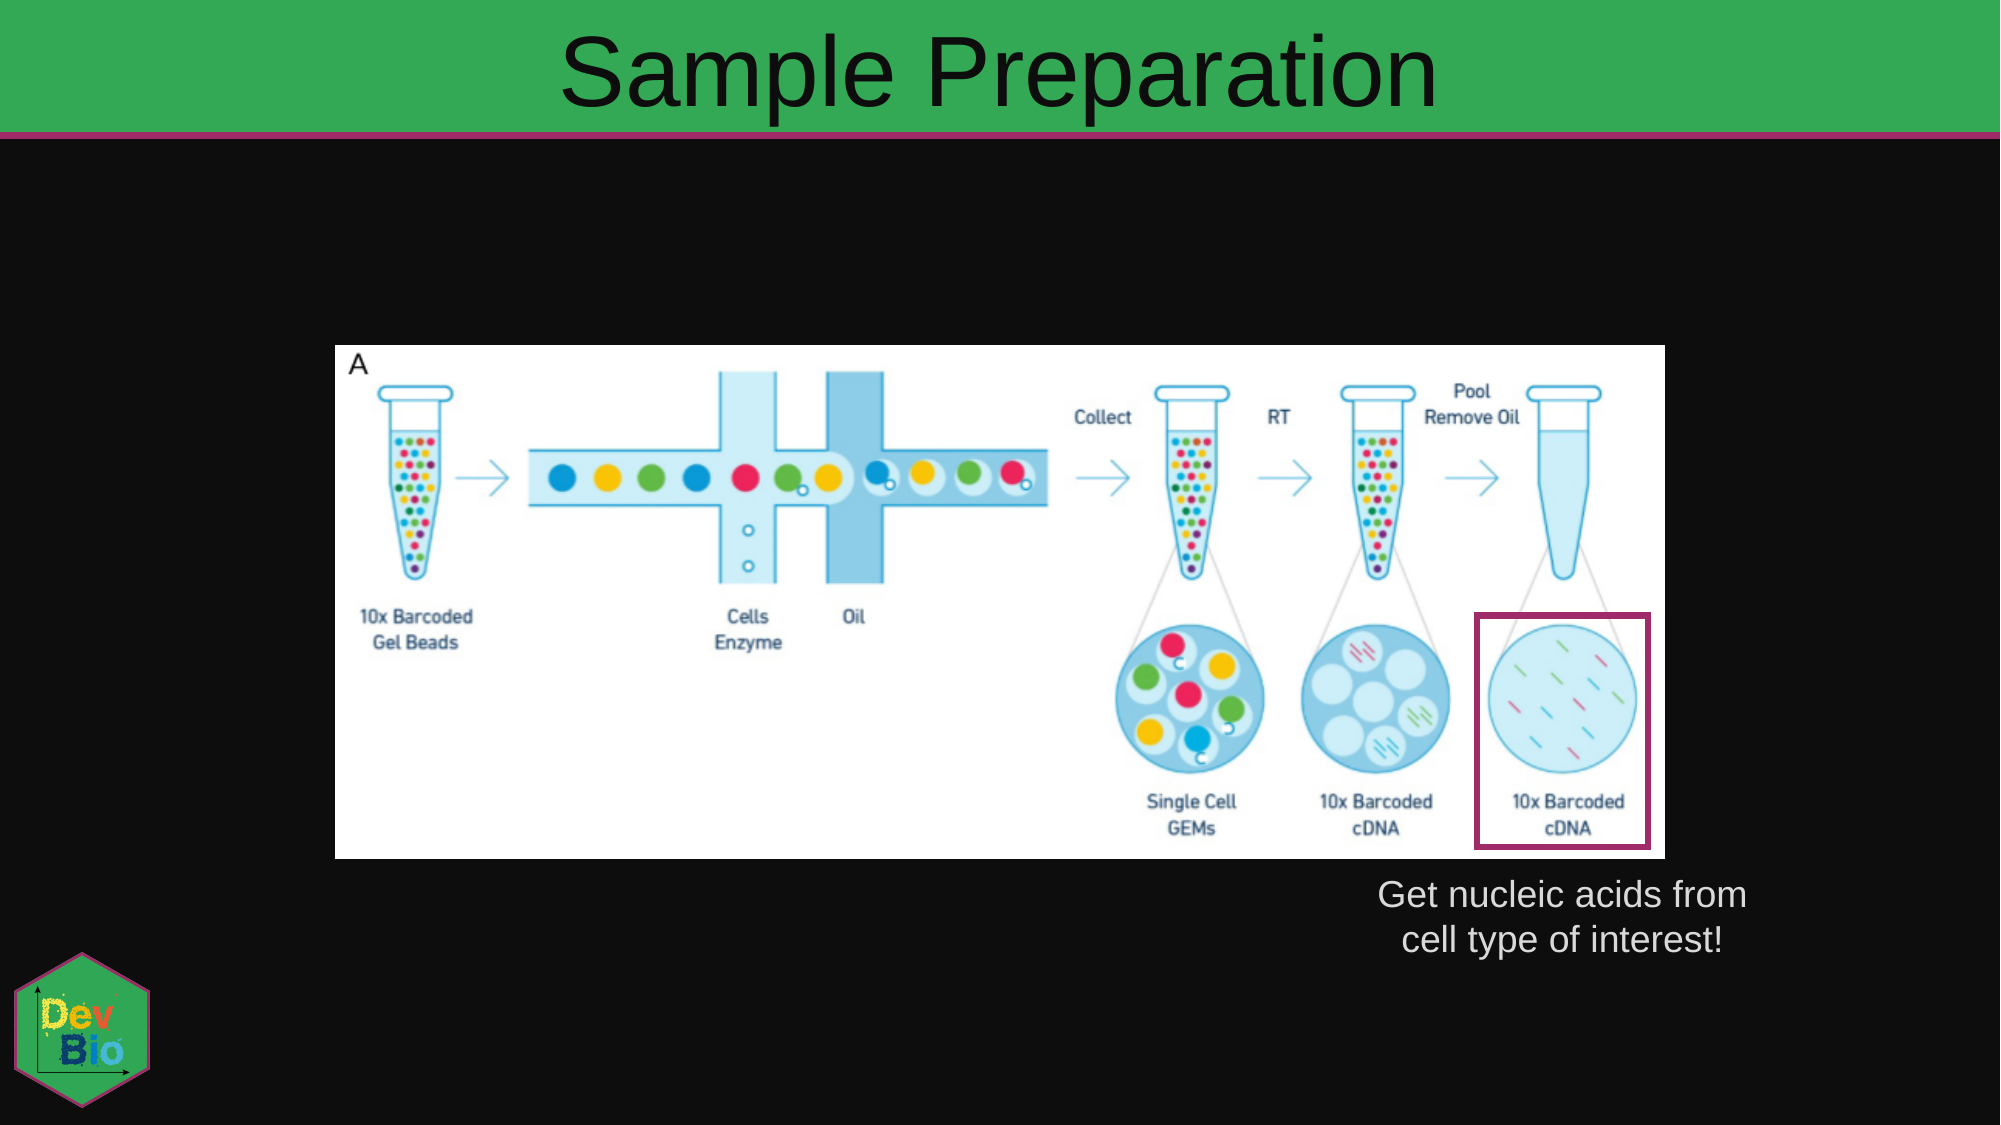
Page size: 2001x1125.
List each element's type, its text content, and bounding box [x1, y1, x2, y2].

text_box Get nucleic acids from cell type of interest! [1343, 862, 1782, 968]
title Sample Preparation [0, 0, 2000, 132]
picture [335, 345, 1665, 859]
picture [14, 951, 150, 1108]
